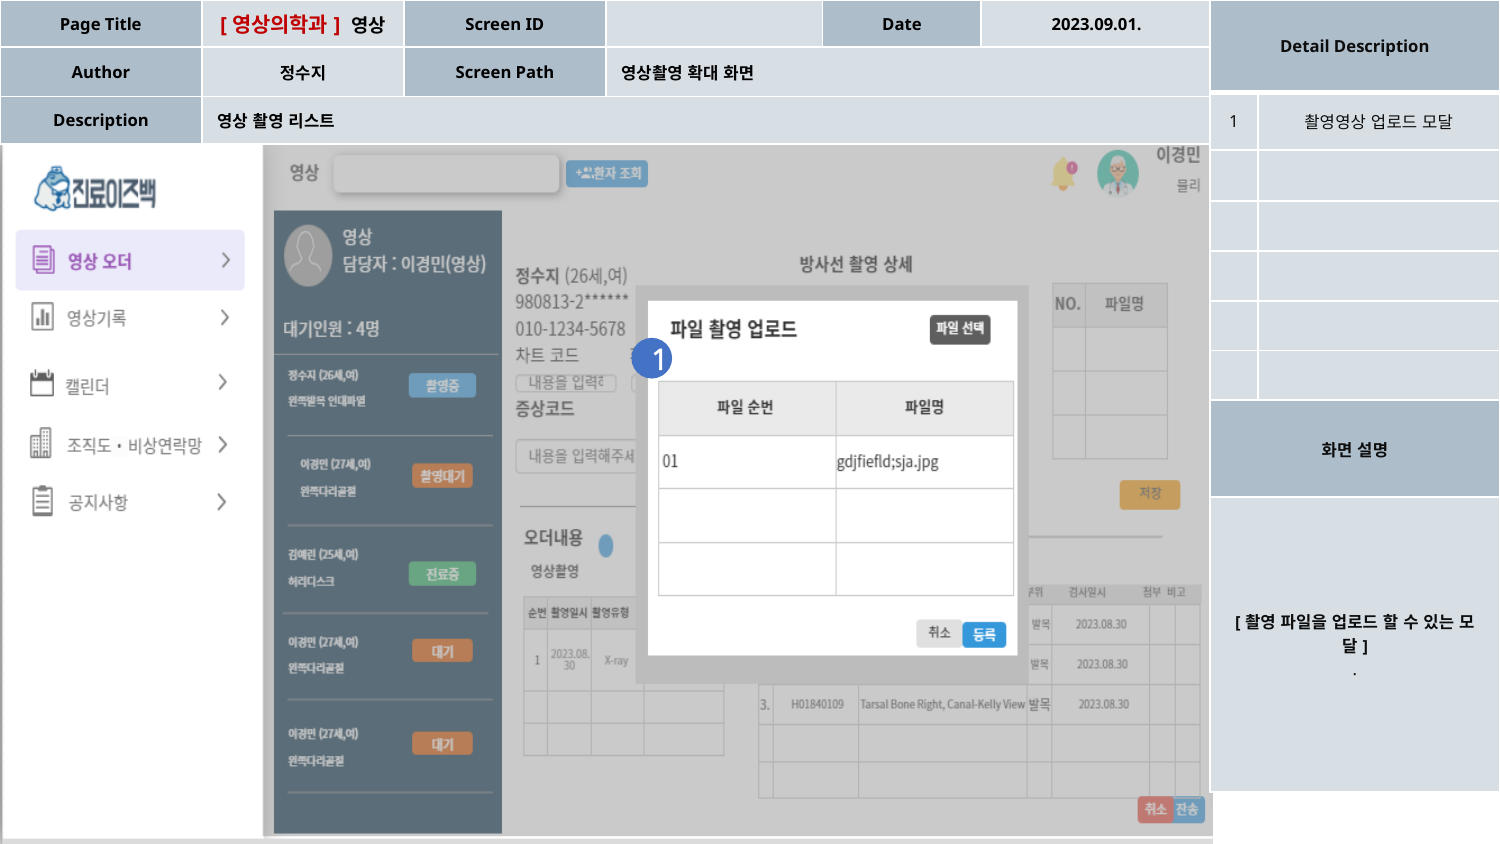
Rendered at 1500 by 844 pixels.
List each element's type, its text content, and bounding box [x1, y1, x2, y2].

table_cell [1259, 252, 1499, 300]
table_cell [1259, 202, 1499, 250]
table_header Detail Description [1211, 1, 1499, 90]
table_cell [촬영 파일을 업로드 할 수 있는 모달] . [1213, 498, 1499, 791]
table_cell [1259, 151, 1499, 200]
table_cell 화면 설명 [1213, 401, 1499, 496]
table_cell 촬영영상 업로드 모달 [1259, 95, 1499, 149]
table_cell 영상촬영 확대 화면 [607, 48, 1209, 96]
table_cell 정수지 [203, 48, 403, 96]
table_header [영상의학과] 영상 [203, 1, 403, 46]
table_cell 영상 촬영 리스트 [203, 97, 1209, 140]
table_cell [1213, 202, 1257, 250]
table_cell 1 [1211, 95, 1257, 149]
table_cell [1259, 351, 1499, 399]
table_cell Author [1, 48, 201, 96]
picture [0, 140, 1213, 844]
table_cell [1259, 302, 1499, 350]
table_cell Screen Path [405, 48, 605, 96]
table_cell [1213, 302, 1257, 350]
table_header 2023.09.01. [982, 1, 1209, 46]
table_header [607, 1, 822, 46]
table_cell [1213, 151, 1257, 200]
table_cell Description [1, 97, 201, 140]
table_header Date [823, 1, 980, 46]
table_cell [1213, 351, 1257, 399]
table_header Page Title [1, 1, 201, 46]
table_header Screen ID [405, 1, 605, 46]
table_cell [1213, 252, 1257, 300]
